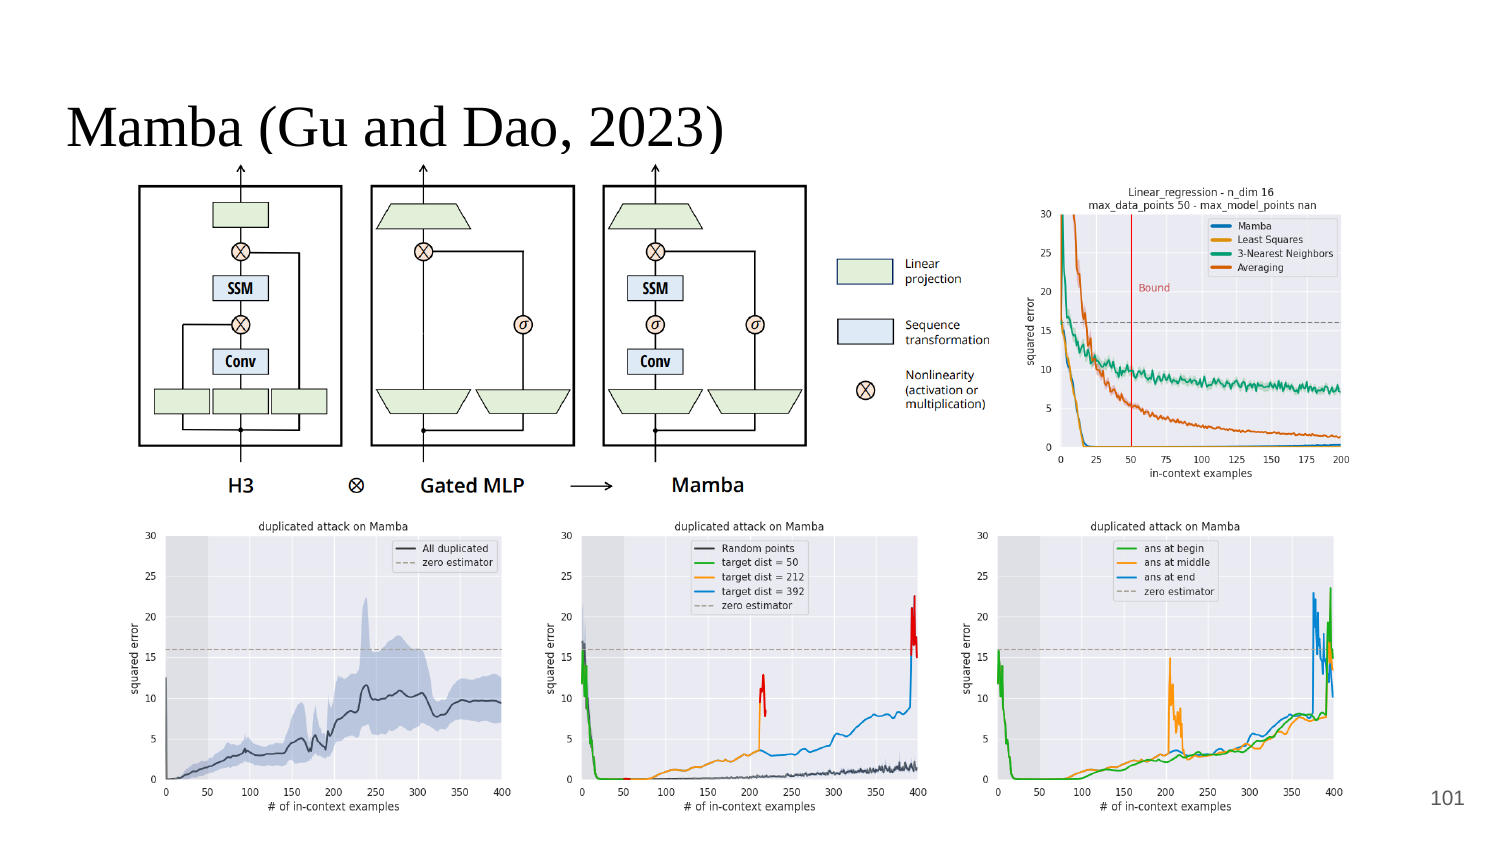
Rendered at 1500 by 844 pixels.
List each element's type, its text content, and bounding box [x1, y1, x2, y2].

picture [110, 154, 1002, 505]
title Mamba (Gu and Dao, 2023) [51, 72, 1449, 167]
picture [950, 520, 1354, 824]
picture [1014, 177, 1378, 481]
picture [118, 520, 522, 824]
slide_number ‹#› [1389, 764, 1480, 830]
picture [534, 520, 938, 824]
